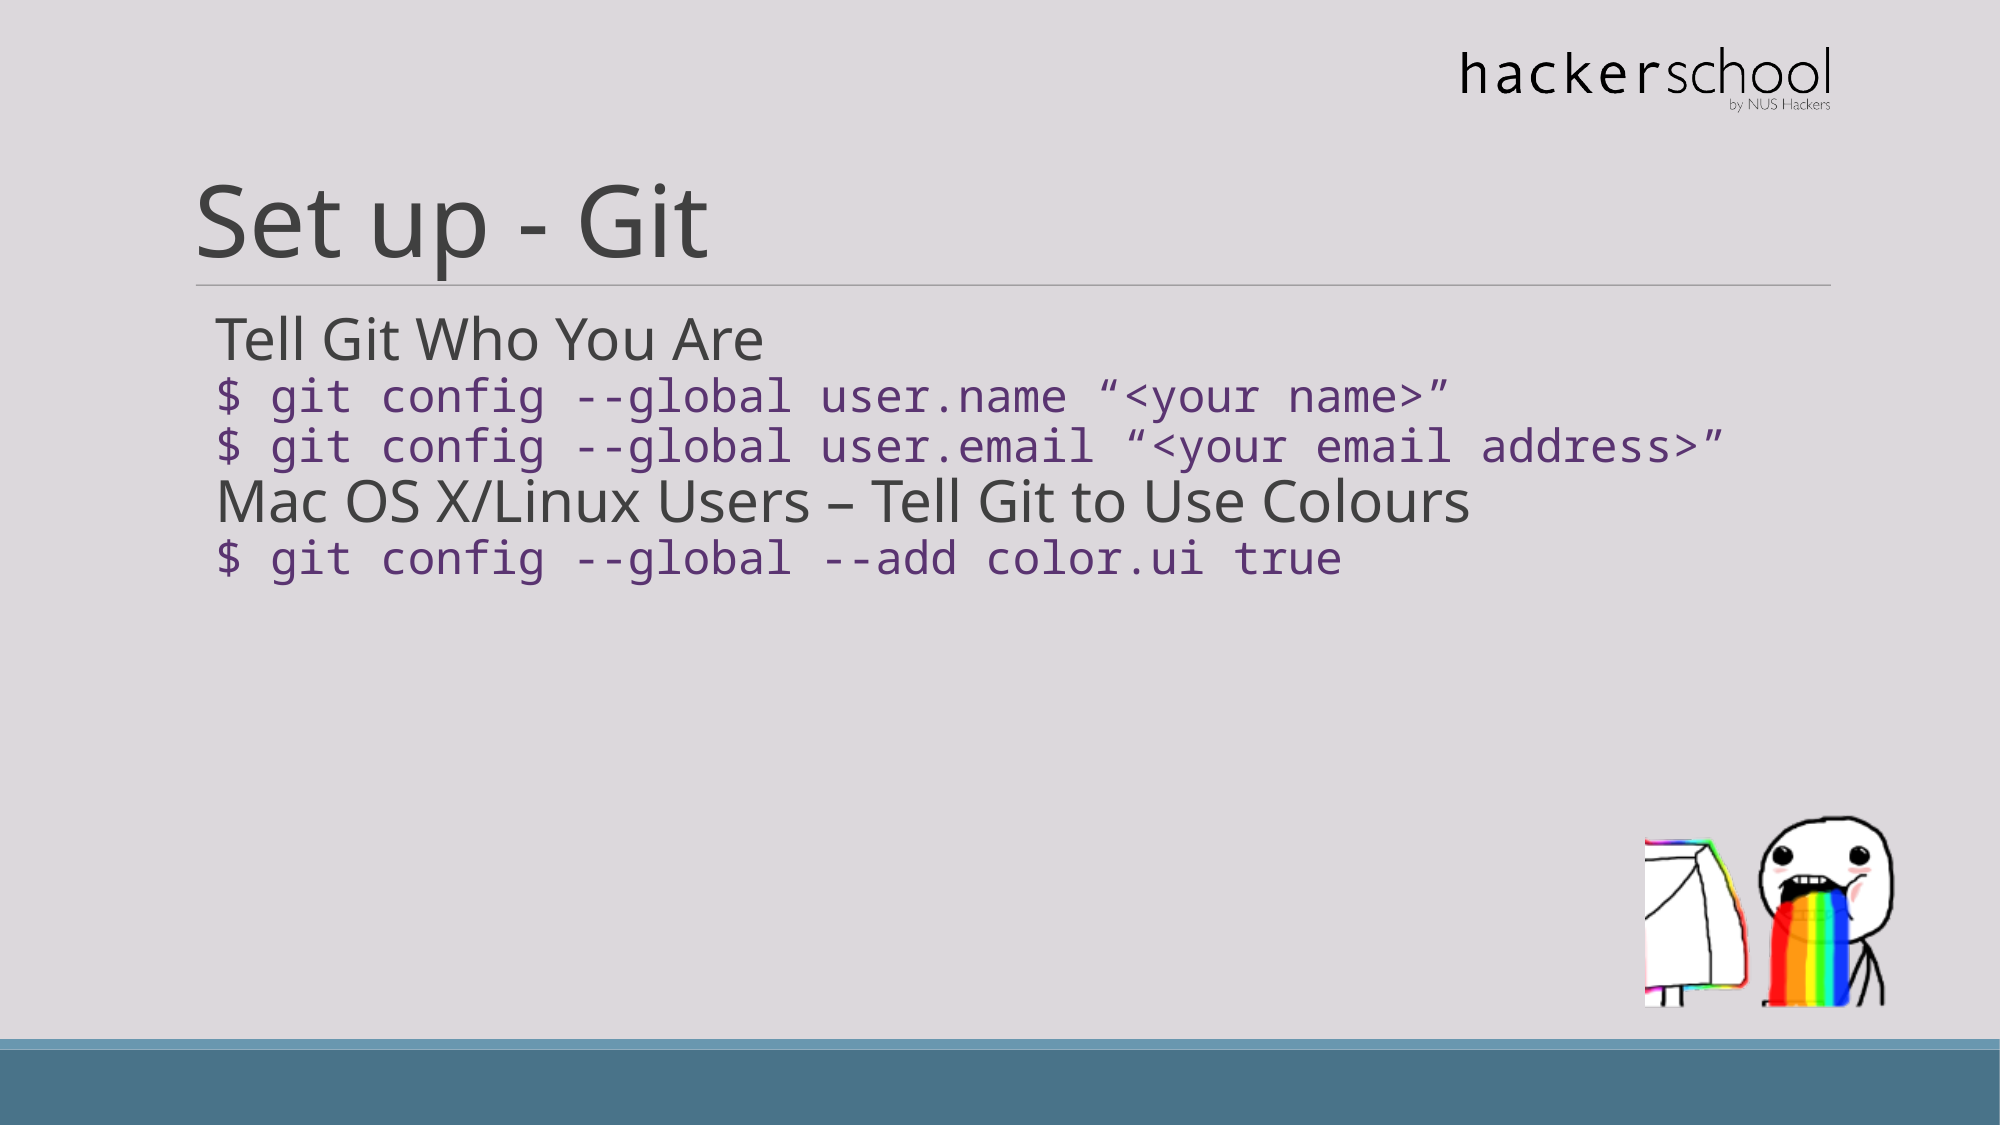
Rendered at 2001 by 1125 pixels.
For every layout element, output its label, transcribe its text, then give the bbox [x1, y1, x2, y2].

text_box Tell Git Who You Are $ git config --global user.name “<your name>” $ git config --global user.email “<your email address>” Mac OS X/Linux Users – Tell Git to Use Colours $ git config --global --add color.ui true [180, 302, 1830, 963]
picture [1644, 744, 1943, 1042]
text_box Set up - Git [180, 47, 1830, 285]
